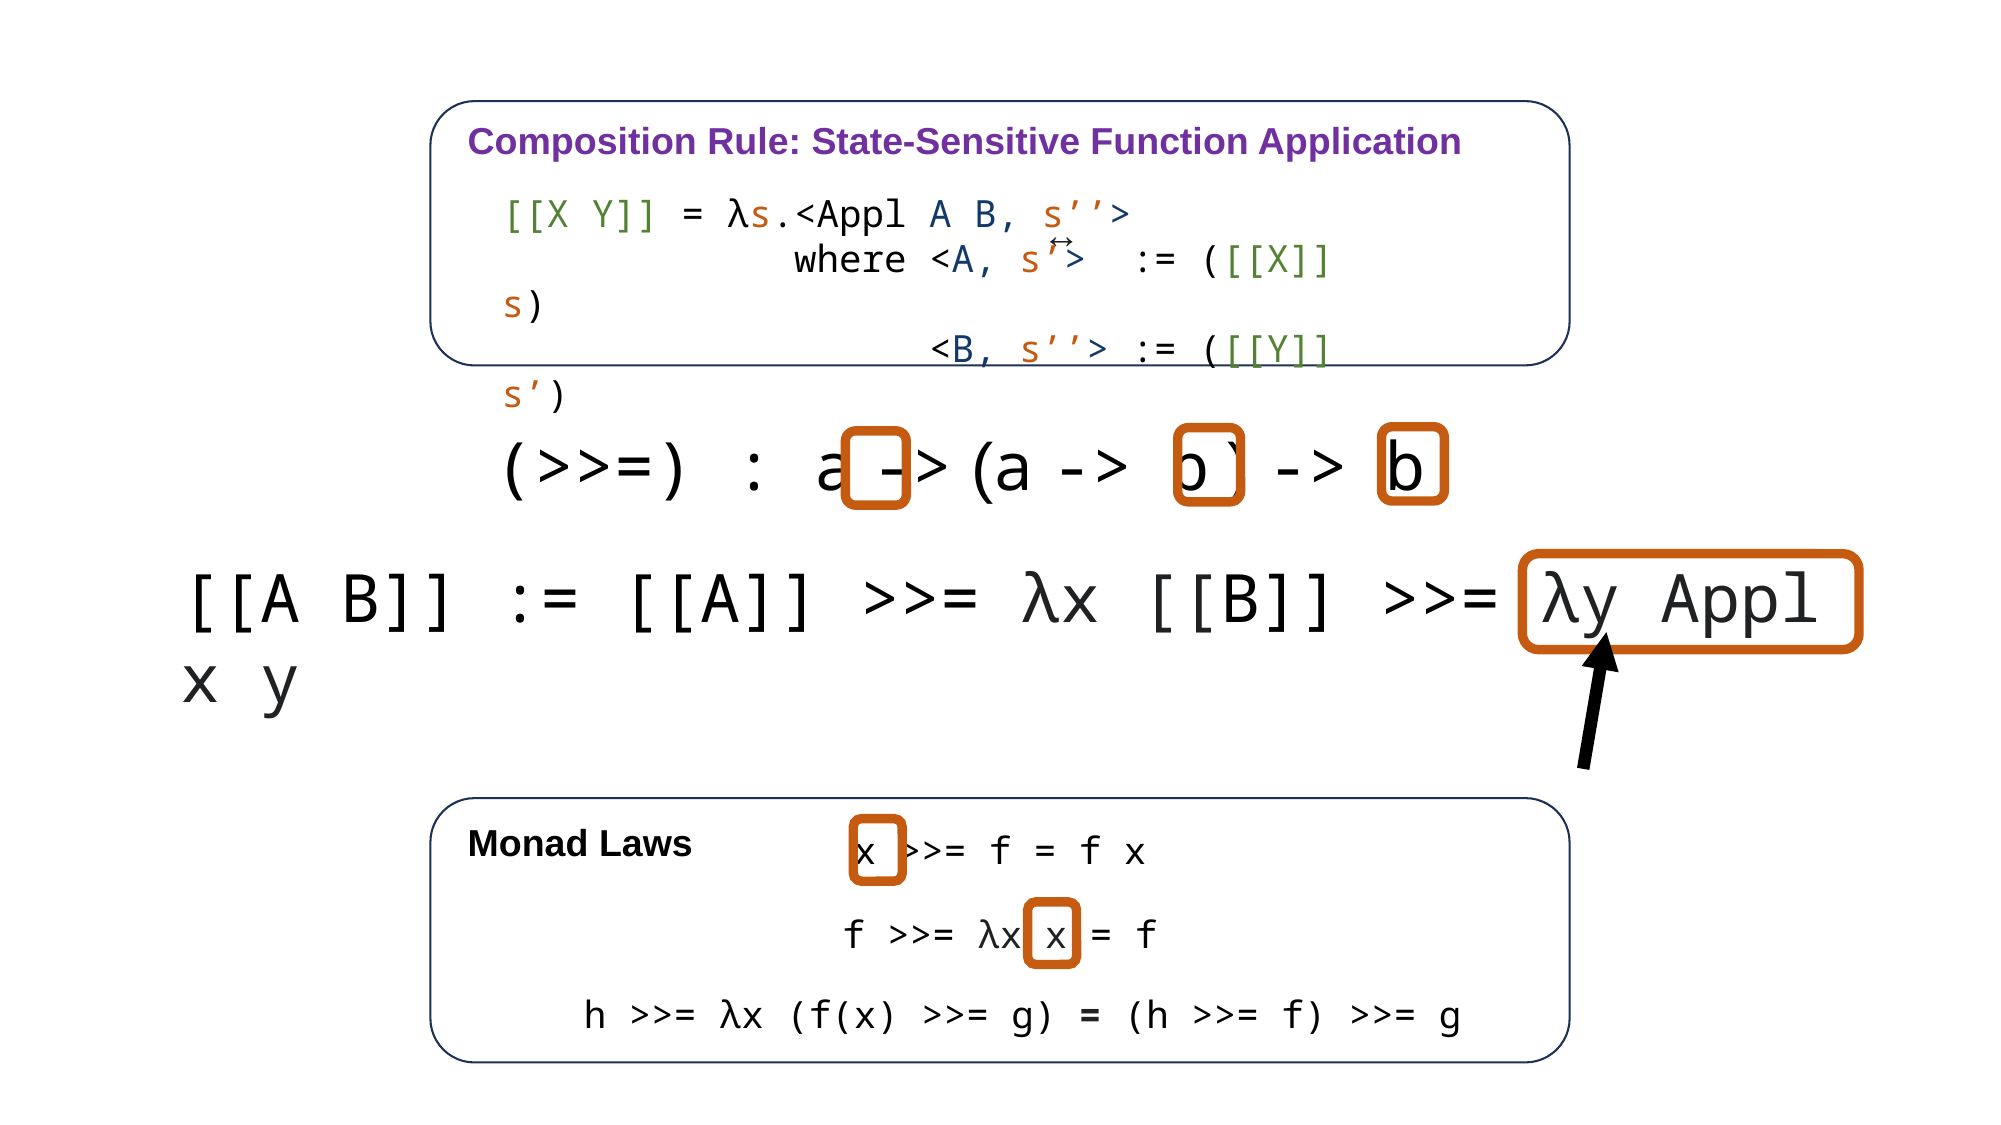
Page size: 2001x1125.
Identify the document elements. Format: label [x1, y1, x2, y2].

text_box [1583, 632, 1607, 769]
text_box [165, 548, 1880, 650]
text_box [232, 798, 1813, 1063]
text_box [430, 101, 1570, 366]
text_box [376, 416, 1624, 513]
